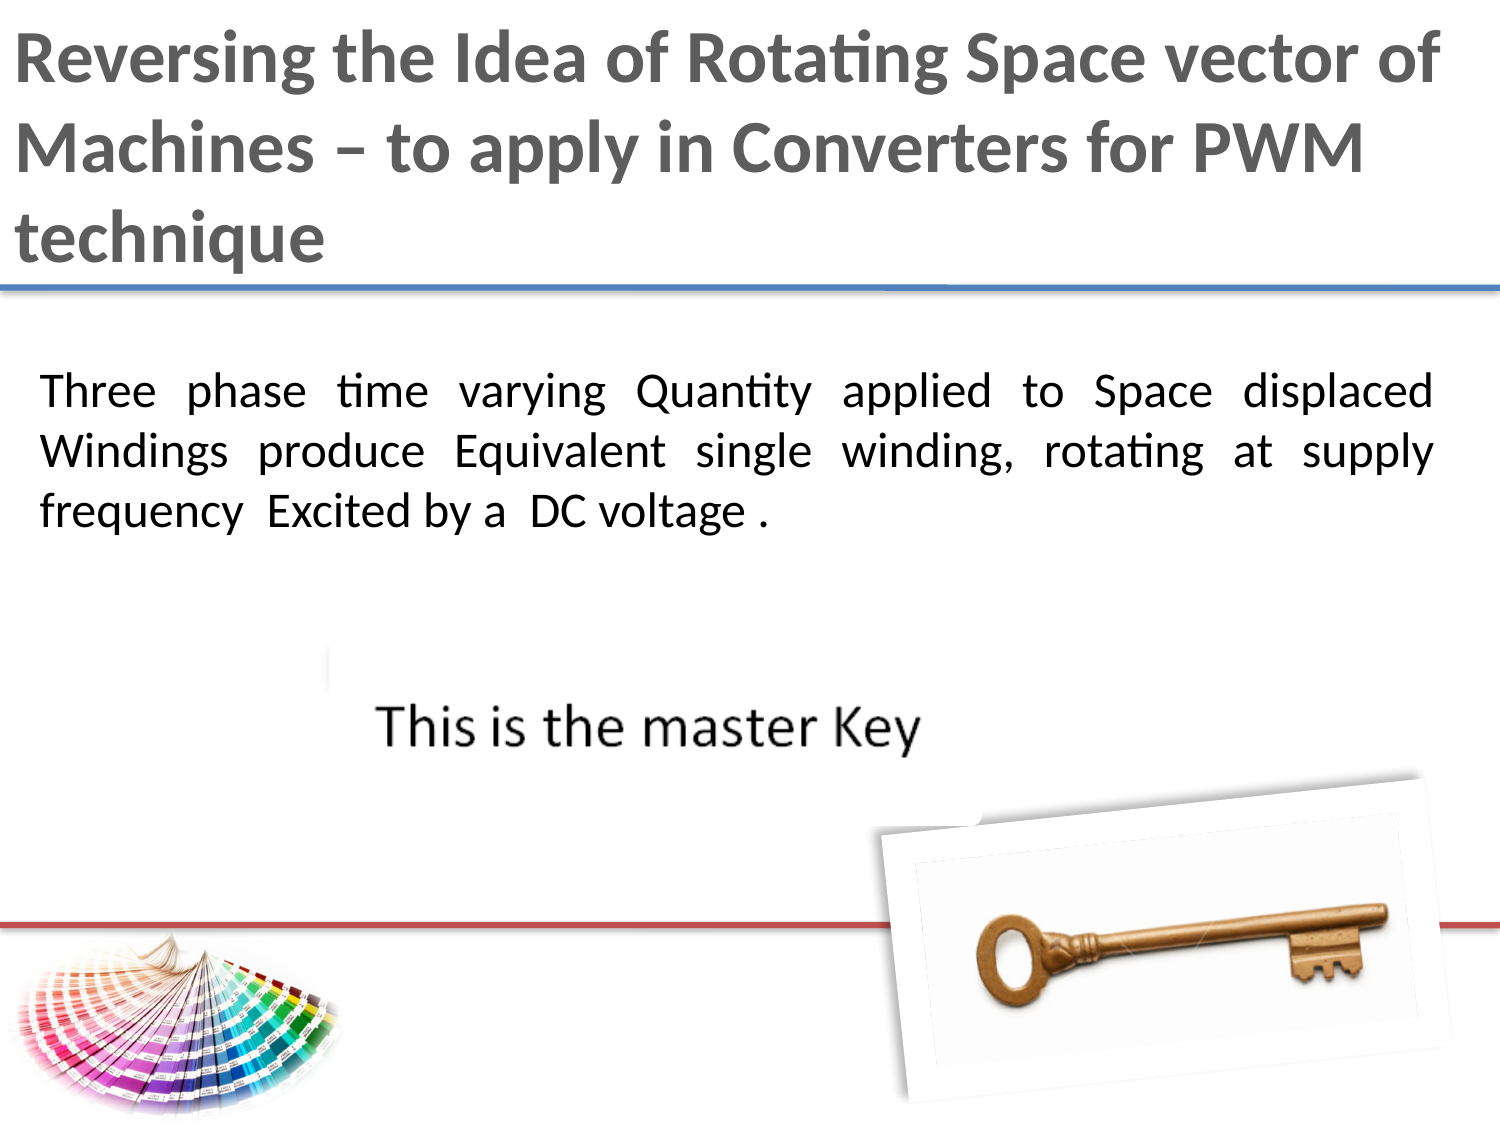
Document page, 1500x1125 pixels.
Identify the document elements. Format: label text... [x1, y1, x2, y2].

picture [349, 649, 962, 805]
text_box Reversing the Idea of Rotating Space vector of Machines – to apply in Converters for PWM technique [0, 0, 1463, 285]
text_box Three phase time varying Quantity applied to Space displaced Windings produce Equivalent single winding, rotating at supply frequency Excited by a DC voltage . [24, 349, 1450, 545]
picture [0, 926, 351, 1125]
picture [916, 813, 1417, 1067]
